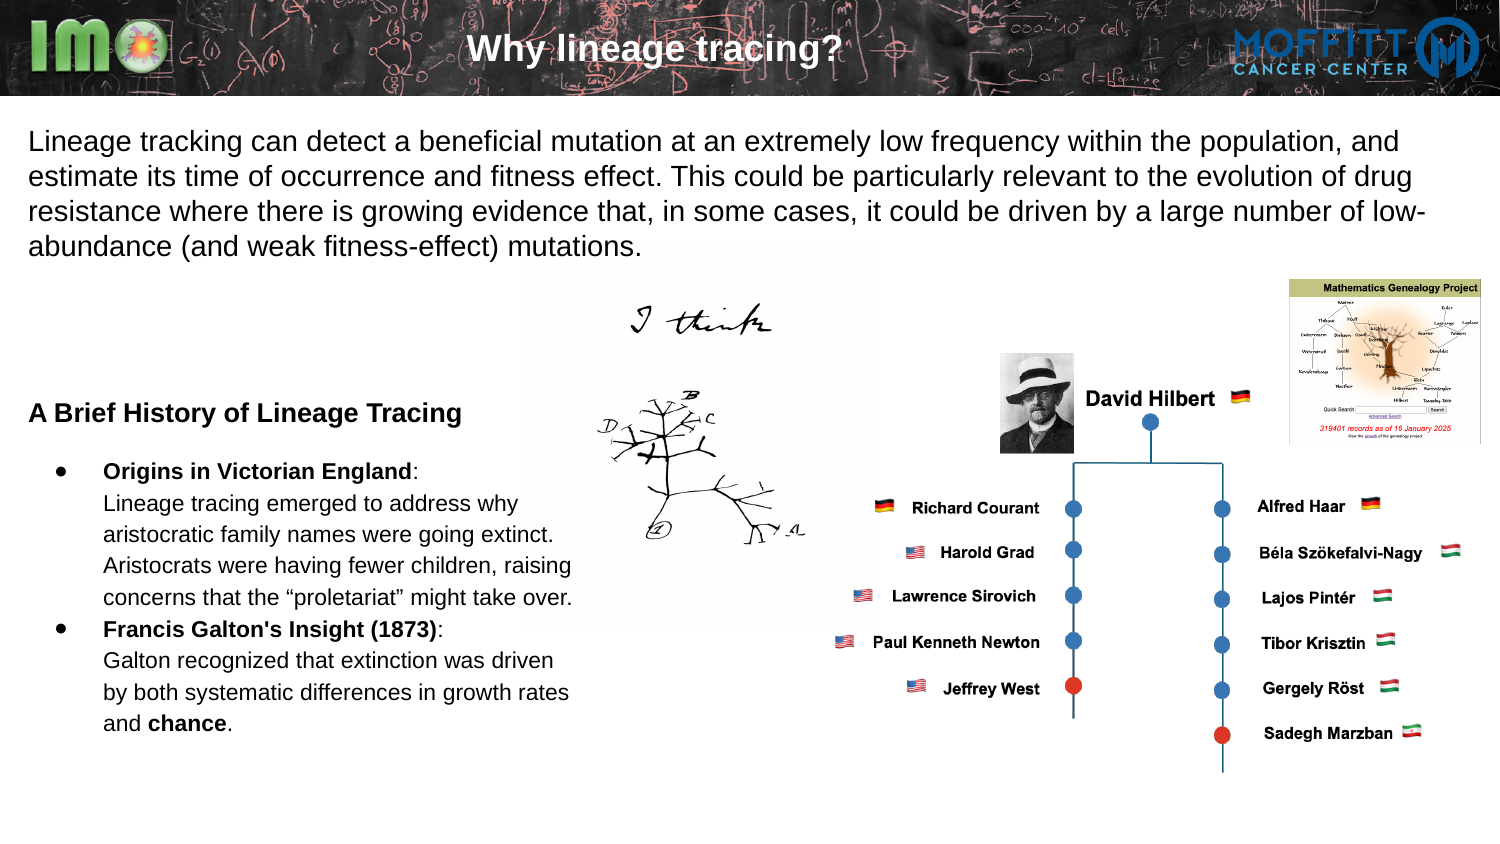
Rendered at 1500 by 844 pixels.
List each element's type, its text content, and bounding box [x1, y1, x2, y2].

text_box Lineage tracking can detect a beneficial mutation at an extremely low frequency within the population, and estimate its time of occurrence and fitness effect. This could be particularly relevant to the evolution of drug resistance where there is growing evidence that, in some cases, it could be driven by a large number of low-abundance (and weak fitness-effect) mutations. [13, 107, 1500, 278]
text_box A Brief History of Lineage Tracing Origins in Victorian England: Lineage tracing emerged to address why aristocratic family names were going extinct. Aristocrats were having fewer children, raising concerns that the “proletariat” might take over. Francis Galton's Insight (1873): Galton recognized that extinction was driven by both systematic differences in growth rates and chance. [13, 375, 598, 752]
picture [518, 238, 1481, 774]
picture [0, 0, 1500, 97]
